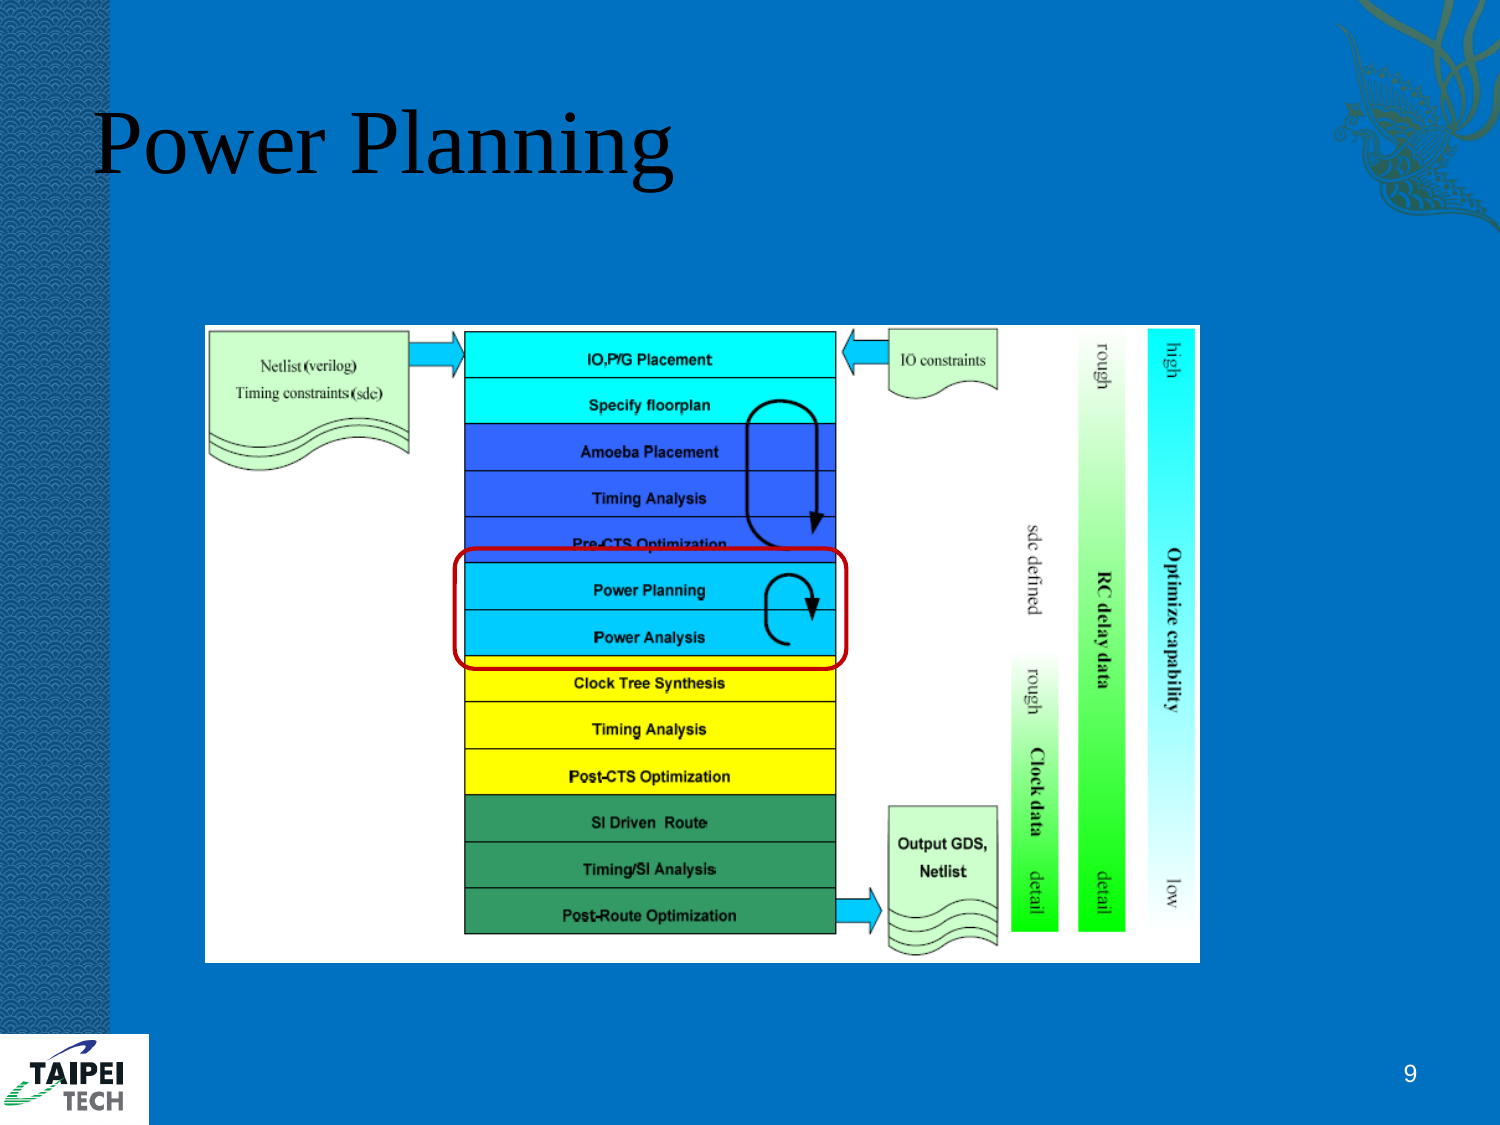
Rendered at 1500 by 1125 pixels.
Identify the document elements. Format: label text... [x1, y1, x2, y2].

picture [0, 0, 149, 1125]
slide_number ‹#› [1074, 1042, 1425, 1103]
picture [1334, 0, 1500, 235]
picture [205, 324, 1200, 963]
title Power Planning [77, 42, 1092, 231]
